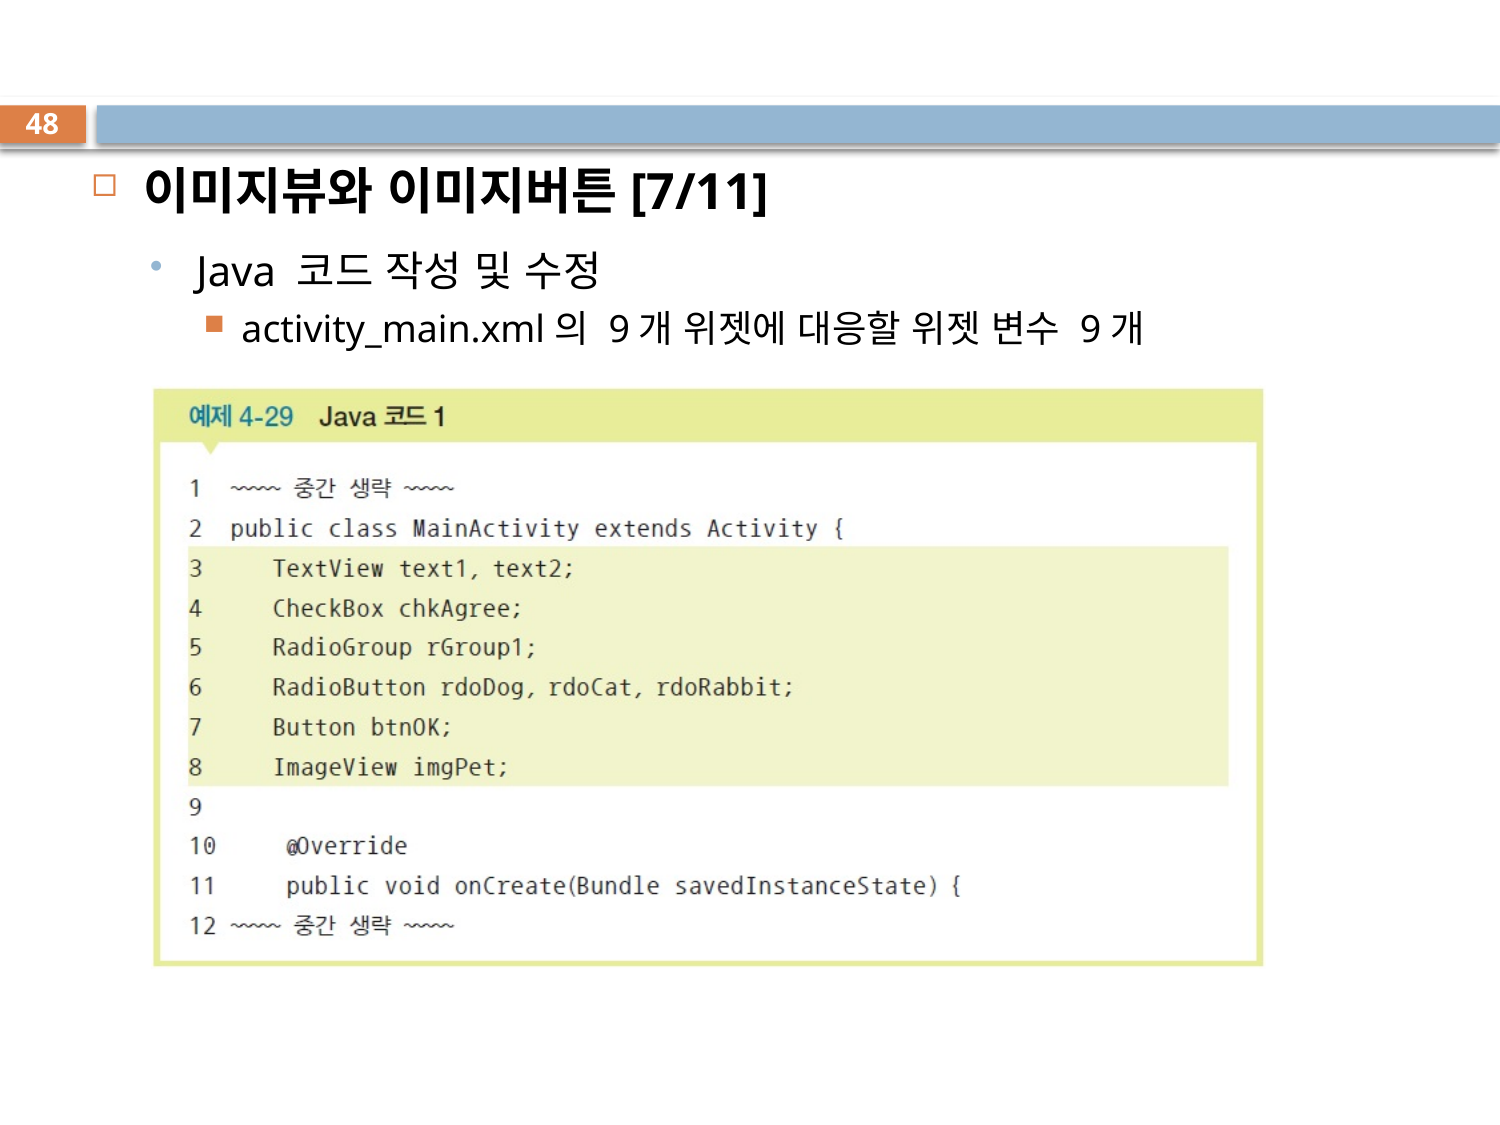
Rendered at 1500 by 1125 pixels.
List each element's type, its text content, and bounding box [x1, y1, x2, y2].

list 이미지뷰와 이미지버튼[7/11] Java 코드 작성 및 수정 activity_main.xml의 9개 위젯에 대응할 위젯 변수 9개 [76, 152, 1459, 1047]
slide_number 48 [0, 105, 87, 146]
picture [151, 384, 1267, 969]
